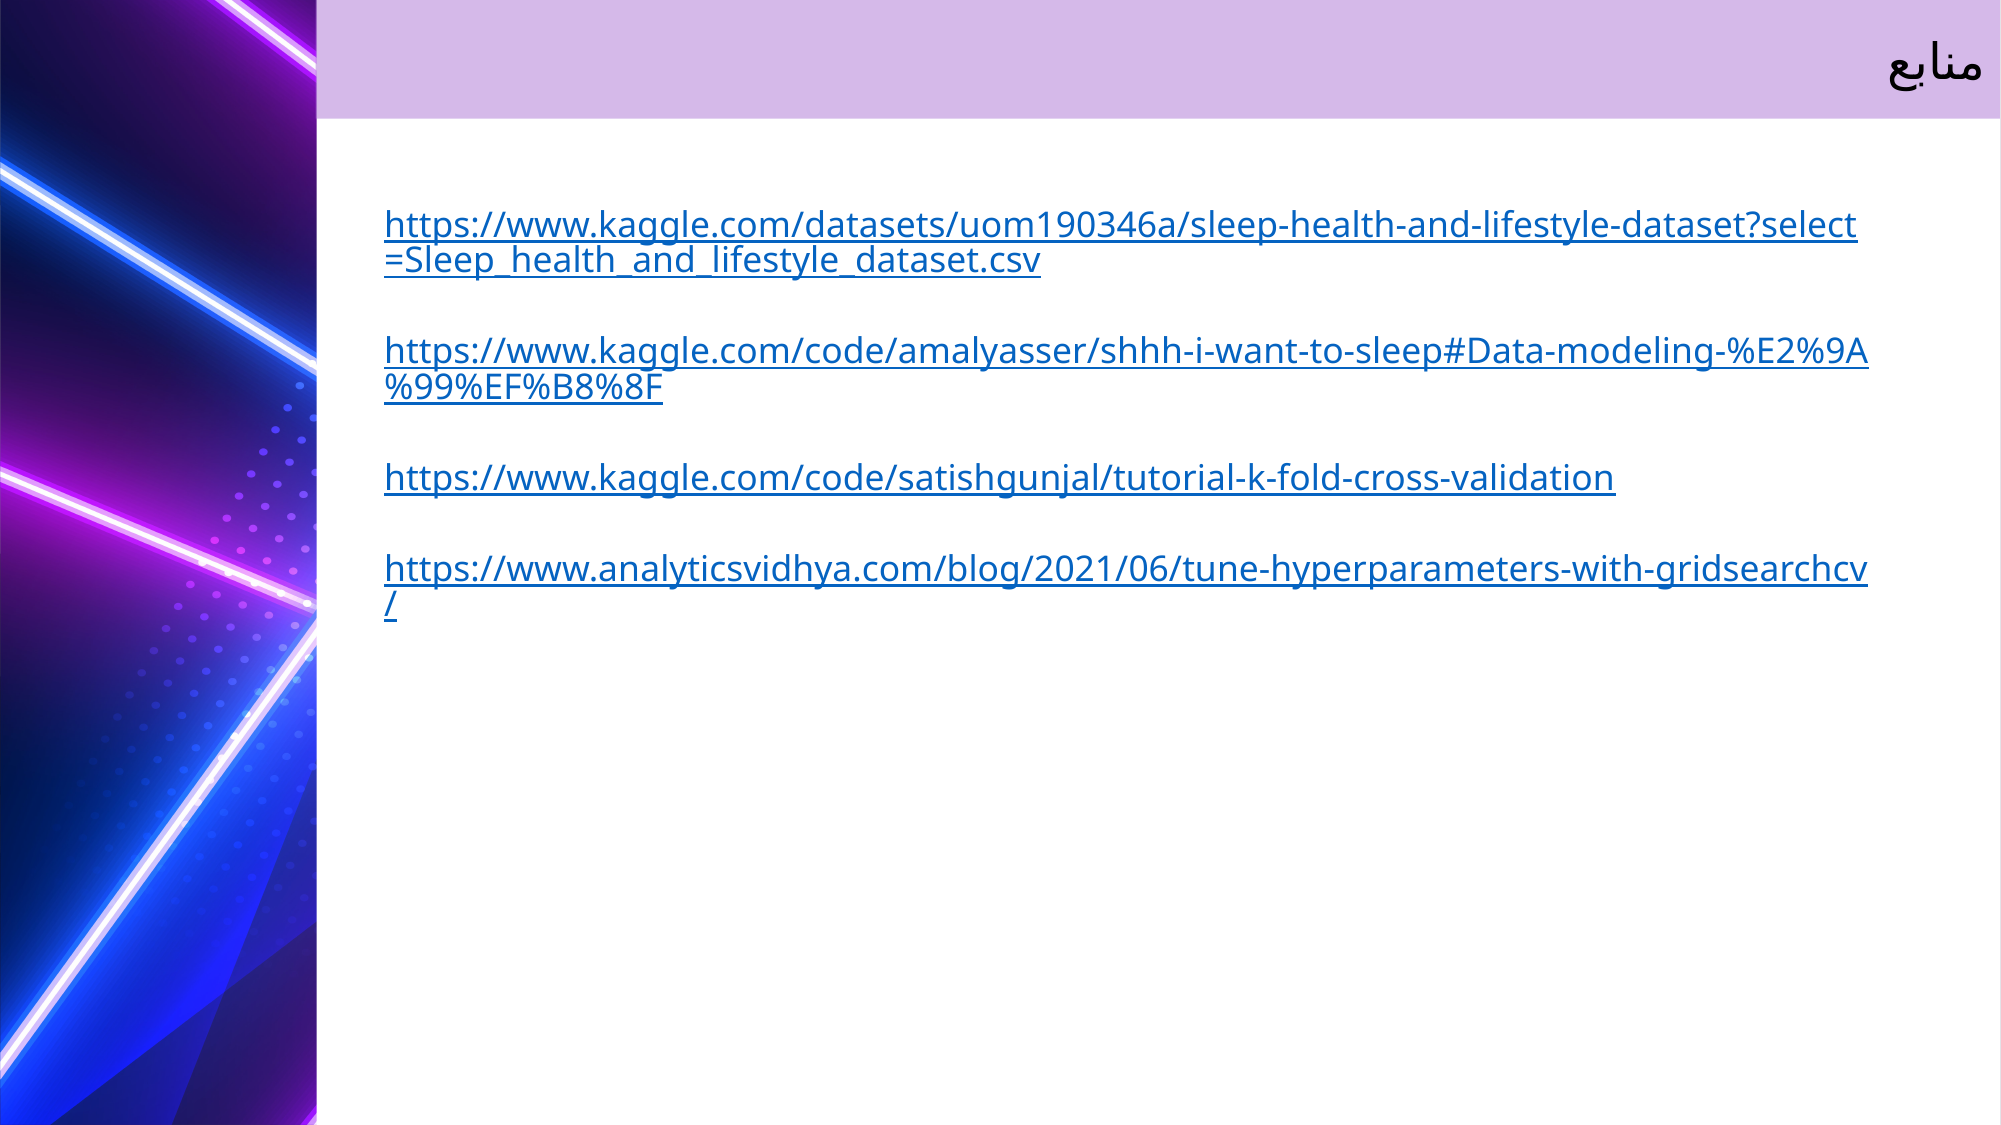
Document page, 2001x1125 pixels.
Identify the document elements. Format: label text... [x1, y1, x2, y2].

picture [0, 0, 316, 1125]
text_box https://www.kaggle.com/datasets/uom190346a/sleep-health-and-lifestyle-dataset?select=Sleep_health_and_lifestyle_dataset.csv https://www.kaggle.com/code/amalyasser/shhh-i-want-to-sleep#Data-modeling-%E2%9A%99%EF%B8%8F https://www.kaggle.com/code/satishgunjal/tutorial-k-fold-cross-validation https://www.analyticsvidhya.com/blog/2021/06/tune-hyperparameters-with-gridsearchcv/ [369, 194, 1888, 574]
text_box [316, 119, 2000, 1125]
text_box منابع [315, 0, 2000, 119]
